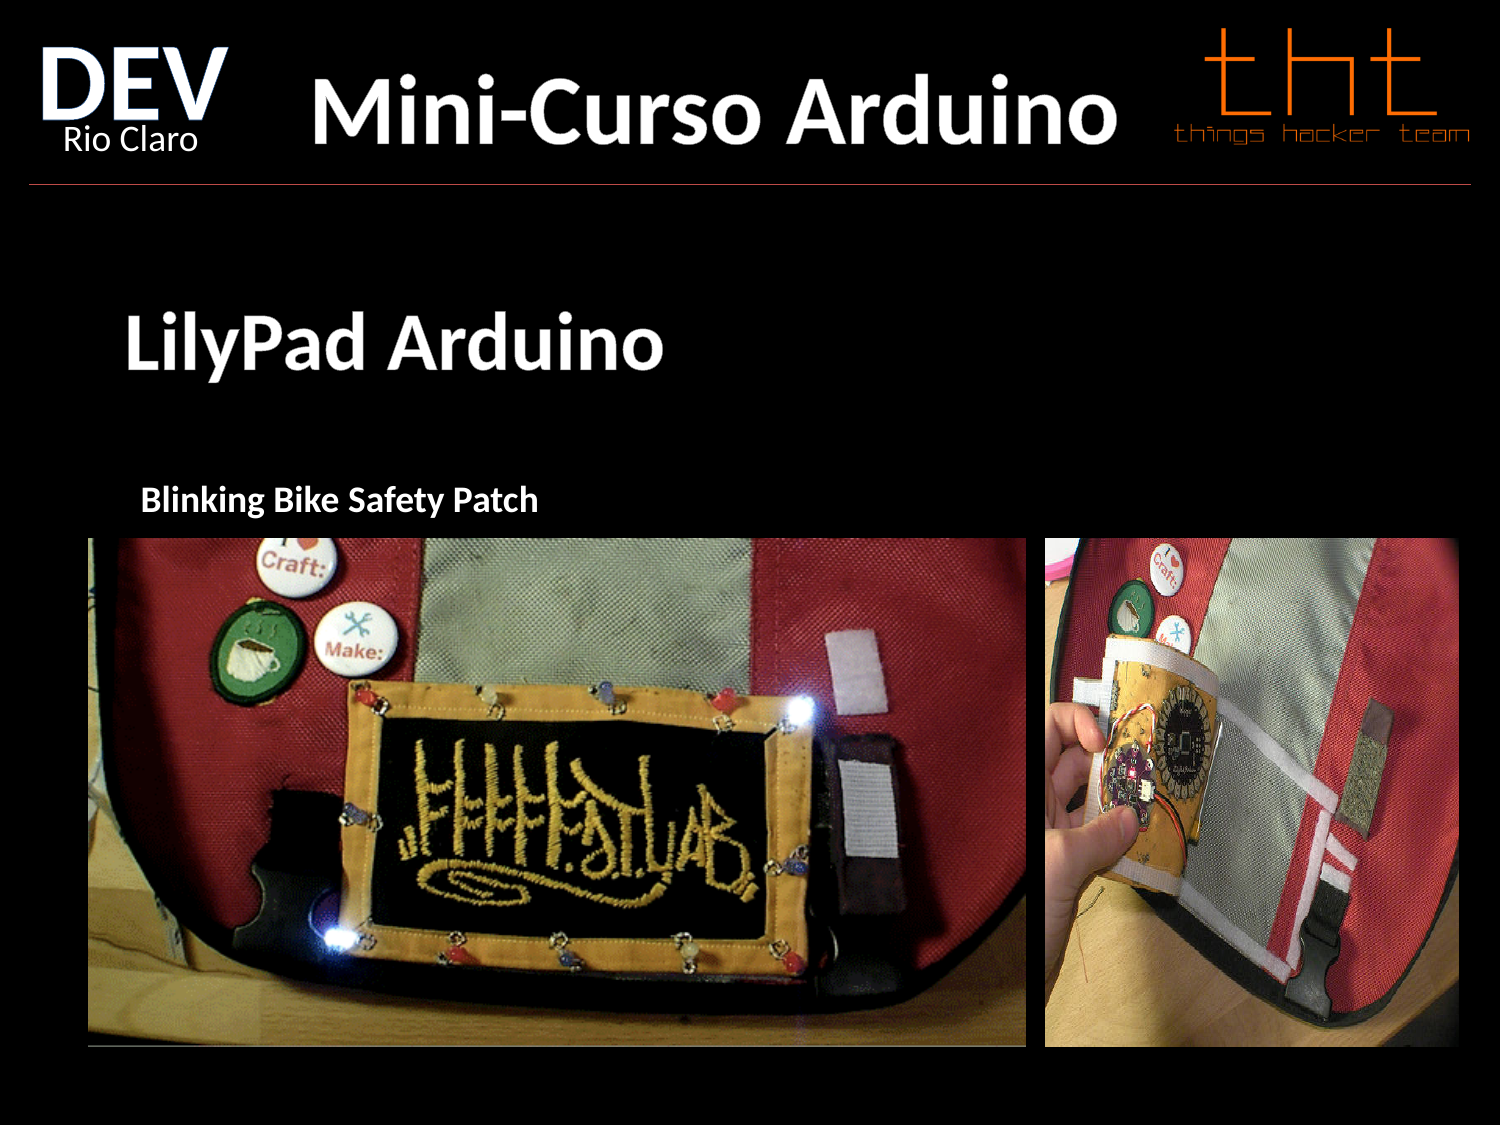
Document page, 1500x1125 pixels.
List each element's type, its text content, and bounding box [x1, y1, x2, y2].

picture [1140, 0, 1500, 162]
text_box Mini-Curso Arduino [352, 34, 1138, 173]
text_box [0, 0, 349, 291]
text_box LilyPad Arduino [107, 277, 683, 396]
picture [1045, 538, 1459, 1048]
picture [88, 538, 1027, 1048]
text_box Blinking Bike Safety Patch [125, 467, 555, 528]
